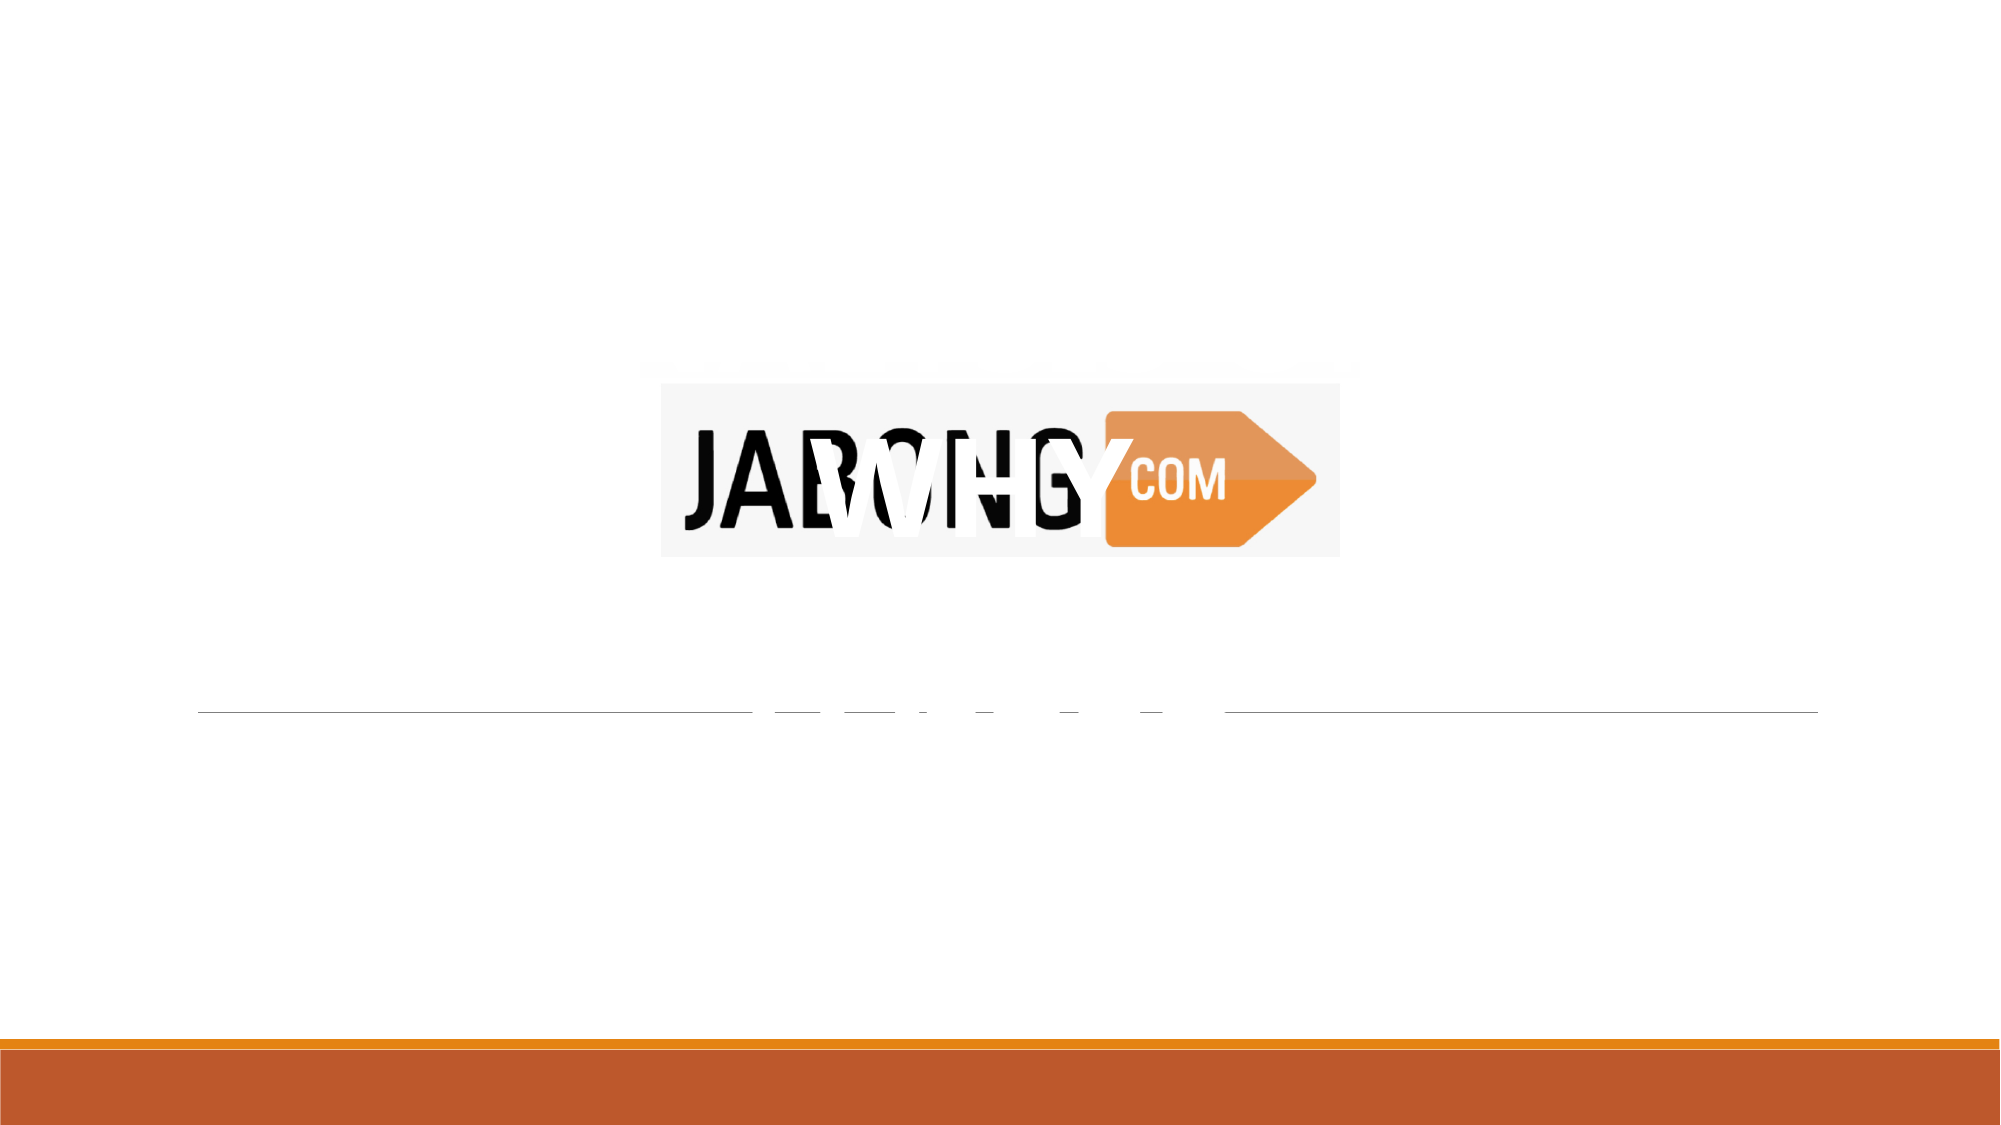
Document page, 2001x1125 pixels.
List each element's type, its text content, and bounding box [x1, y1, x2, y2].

picture [640, 362, 1360, 584]
text_box DETAILED ANALYSIS ON WHY [384, 62, 1561, 573]
text_box FAILED [693, 591, 1307, 757]
